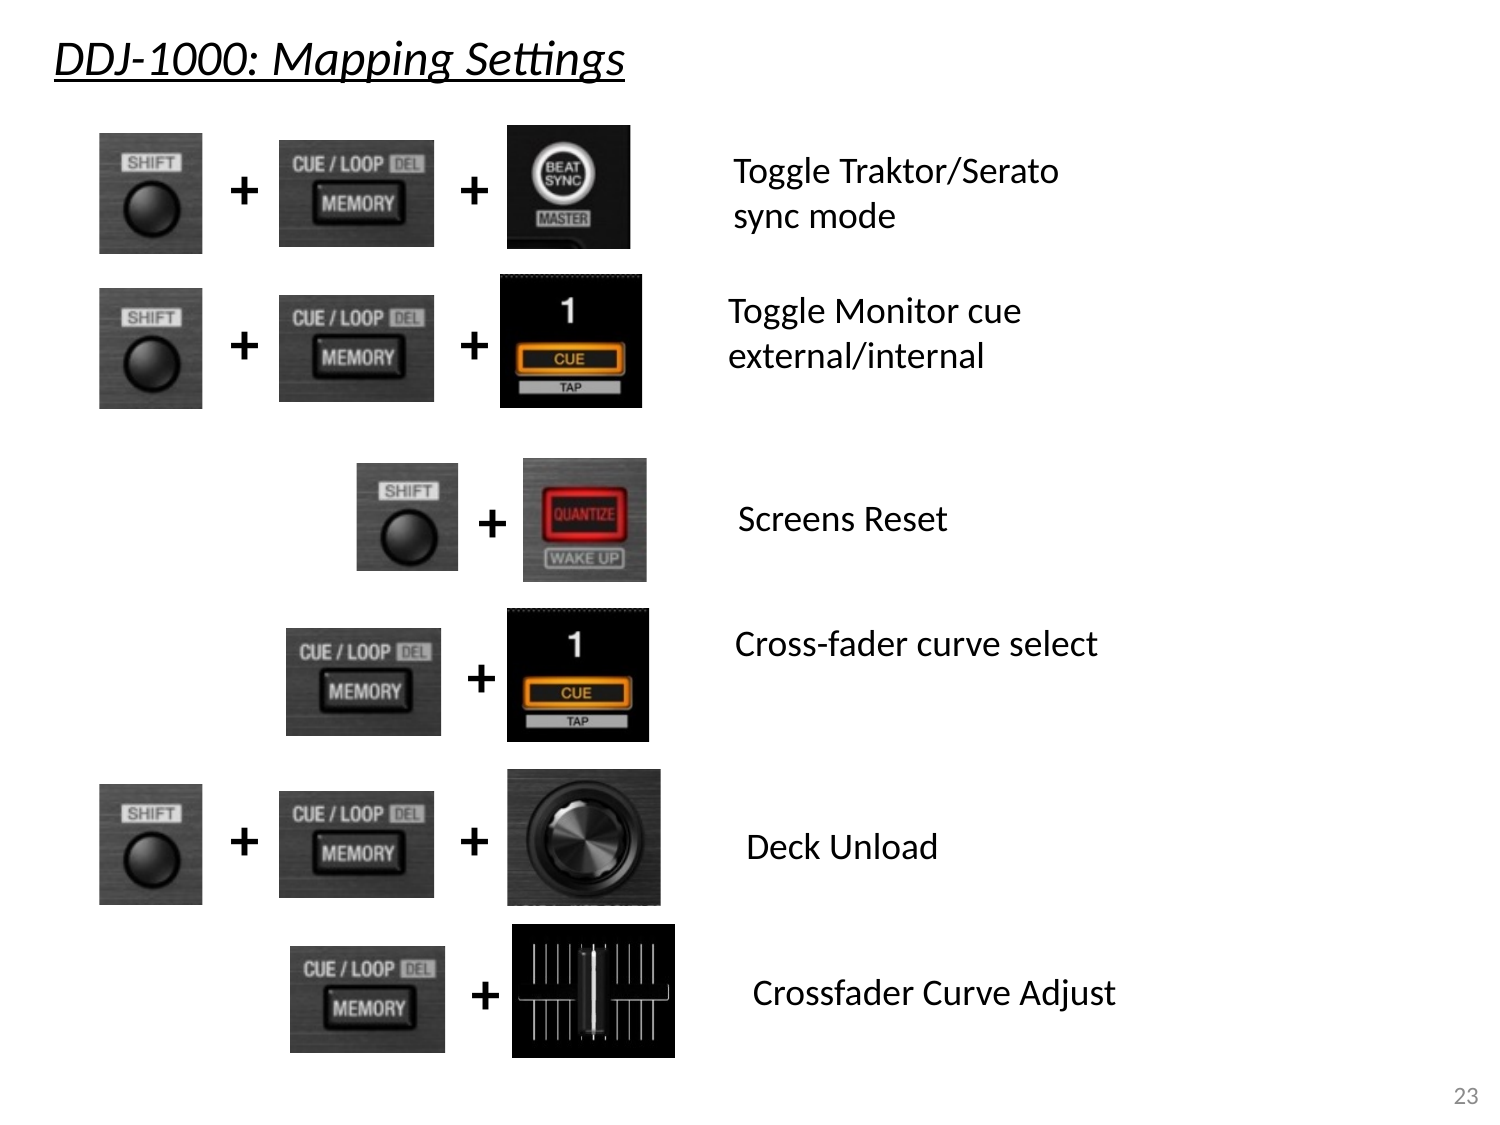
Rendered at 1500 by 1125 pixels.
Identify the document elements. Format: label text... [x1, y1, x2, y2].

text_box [24, 17, 1226, 1058]
slide_number 23 [1425, 1065, 1494, 1125]
